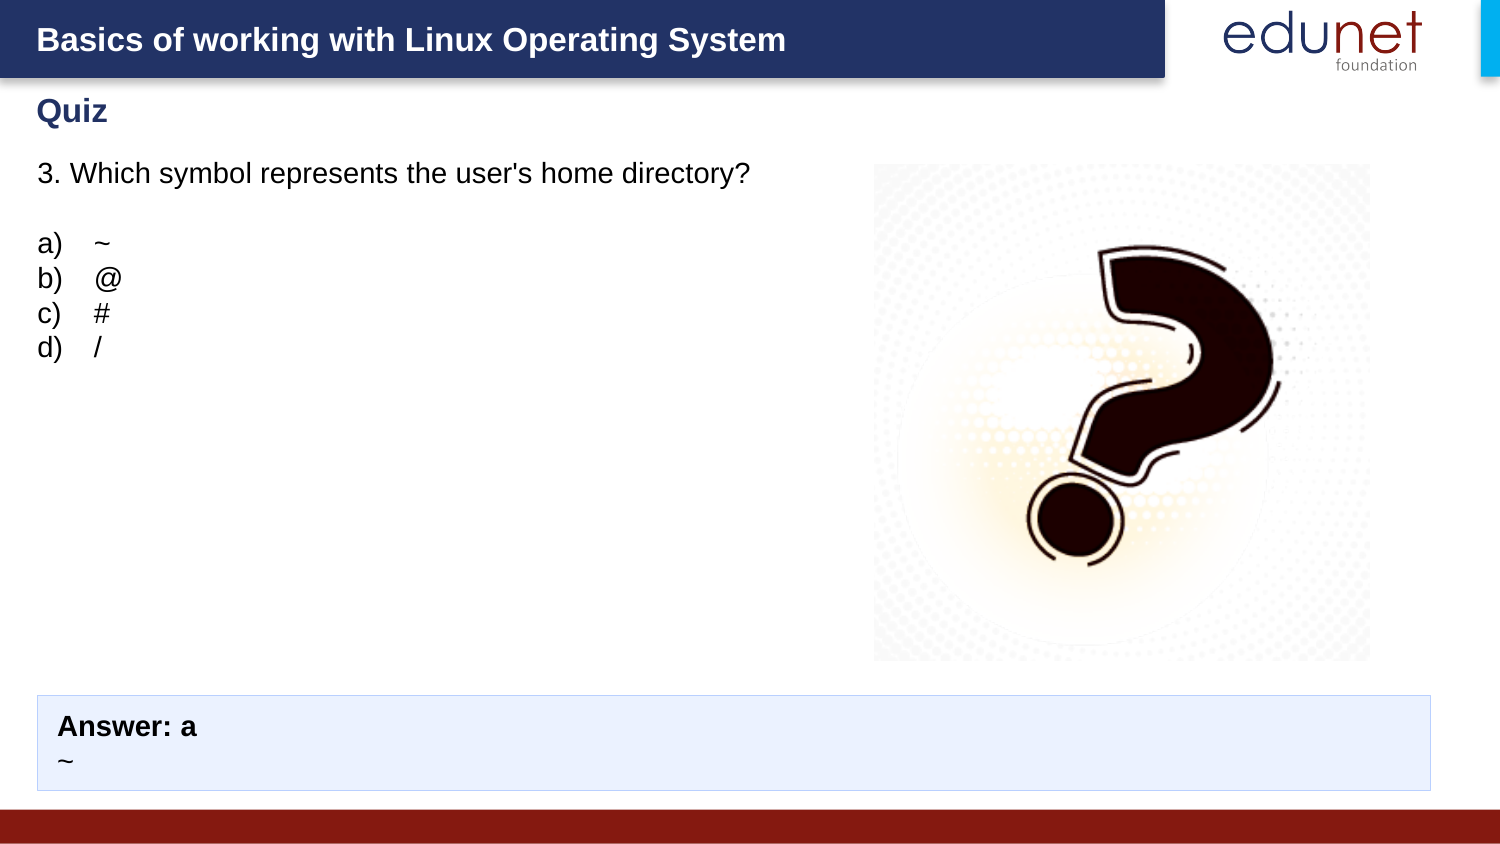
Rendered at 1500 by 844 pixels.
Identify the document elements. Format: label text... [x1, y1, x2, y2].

text_box Quiz [24, 74, 306, 136]
text_box [35, 693, 1433, 793]
text_box Answer: a ~ [43, 701, 825, 785]
picture [874, 164, 1370, 661]
text_box 3. Which symbol represents the user's home directory? ~ @ # / [26, 148, 872, 384]
picture [1219, 8, 1424, 75]
